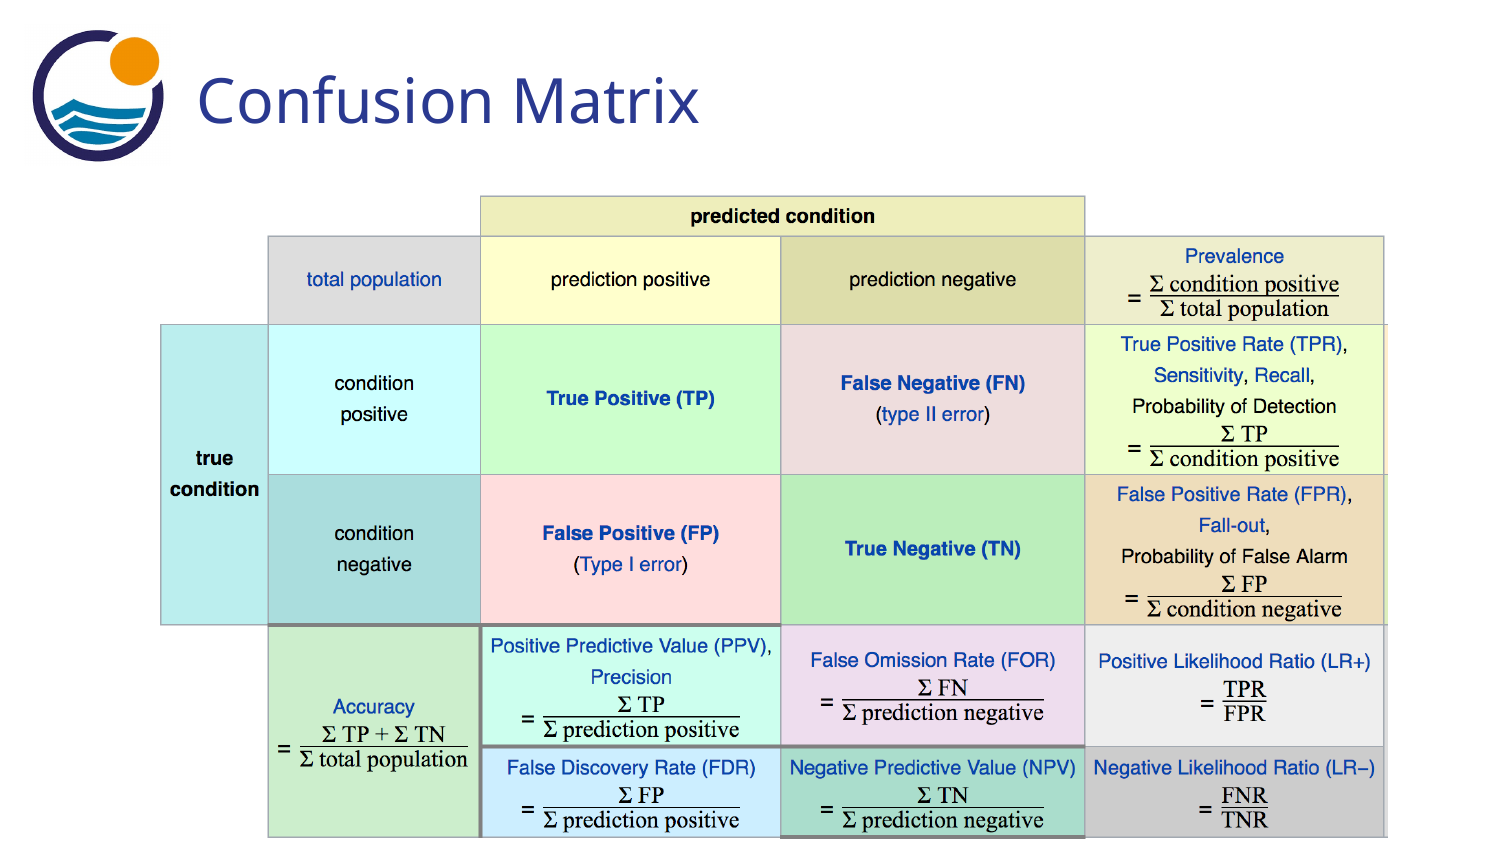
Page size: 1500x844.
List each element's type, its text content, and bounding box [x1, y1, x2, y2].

picture [152, 168, 1388, 844]
picture [24, 24, 172, 167]
text_box [176, 34, 1330, 157]
text_box Confusion Matrix [181, 45, 1500, 146]
